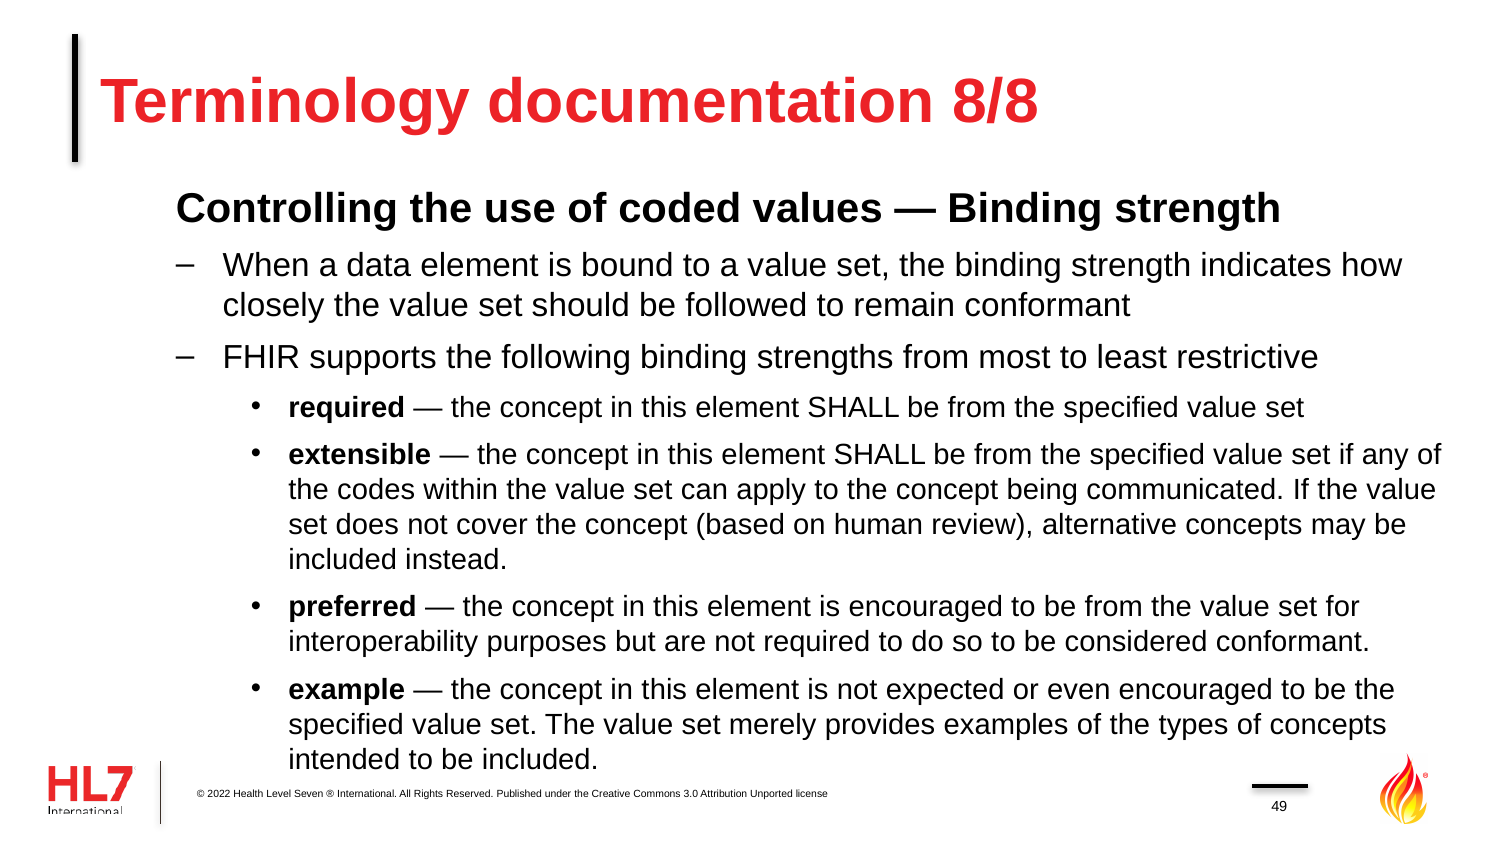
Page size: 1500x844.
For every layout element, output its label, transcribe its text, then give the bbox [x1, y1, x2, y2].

list Controlling the use of coded values — Binding strength When a data element is bound to a value set, the binding strength indicates how closely the value set should be followed to remain conformant FHIR supports the following binding strengths from most to least restrictive required — the concept in this element SHALL be from the specified value set extensible — the concept in this element SHALL be from the specified value set if any of the codes within the value set can apply to the concept being communicated. If the value set does not cover the concept (based on human review), alternative concepts may be included instead. preferred — the concept in this element is encouraged to be from the value set for interoperability purposes but are not required to do so to be considered conformant. example — the concept in this element is not expected or even encouraged to be the specified value set. The value set merely provides examples of the types of concepts intended to be included. A B C [100, 180, 1451, 765]
picture [1380, 765, 1428, 824]
title Terminology documentation 8/8 [100, 33, 1451, 163]
slide_number 49 [1257, 788, 1302, 815]
footer © 2022 Health Level Seven ® International. All Rights Reserved. Published under the Creative Commons 3.0 Attribution Unported license [196, 786, 941, 813]
